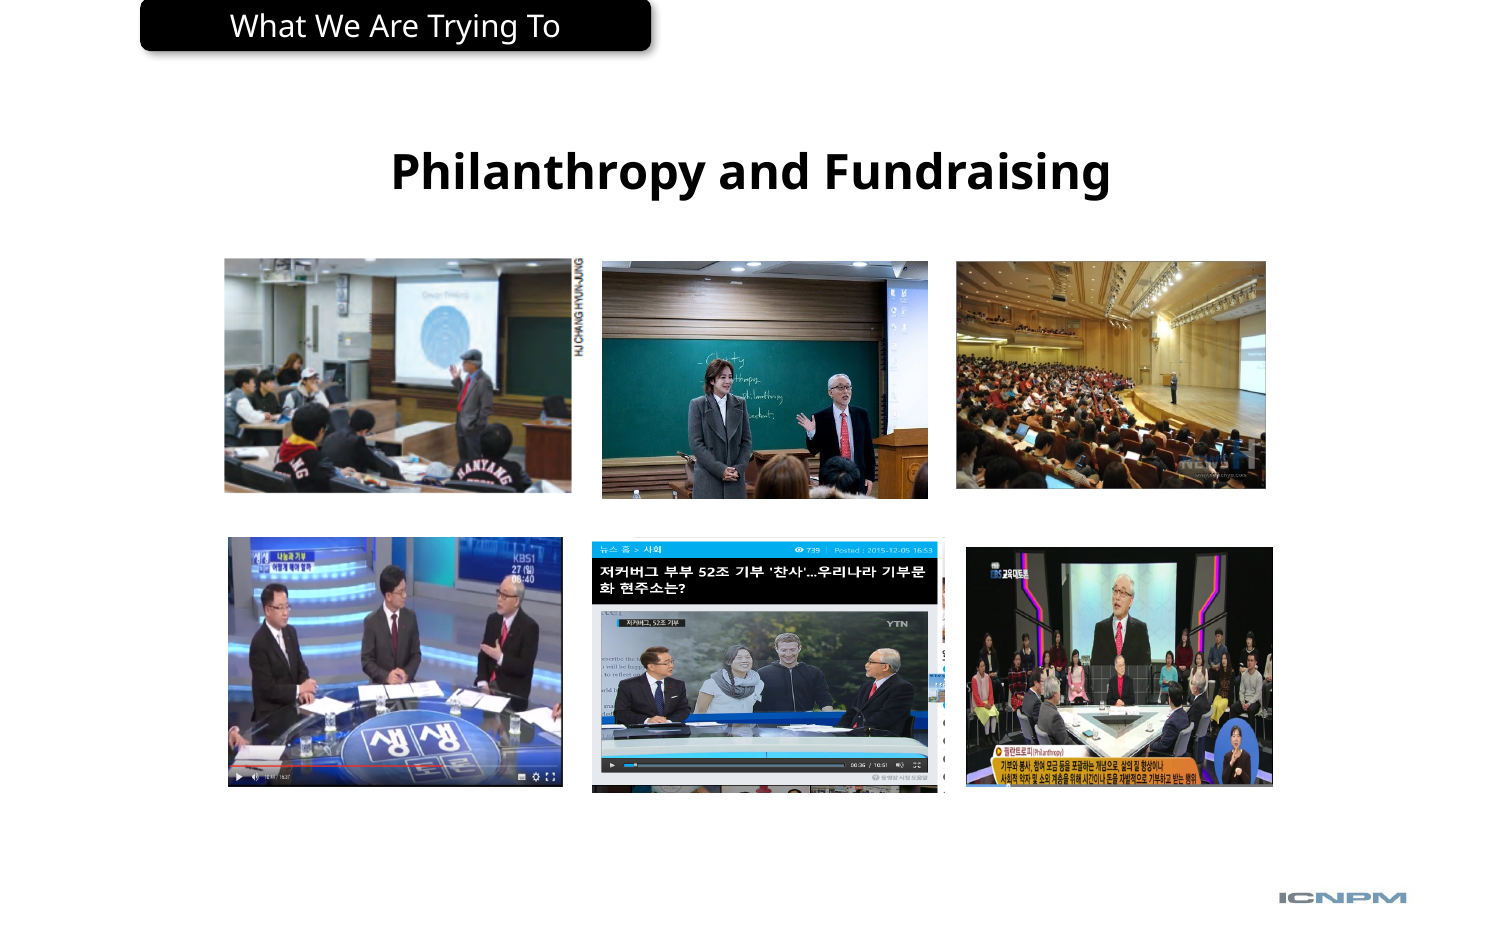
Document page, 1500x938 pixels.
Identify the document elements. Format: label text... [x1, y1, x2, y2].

picture [966, 547, 1273, 787]
text_box What We Are Trying To [140, 0, 652, 52]
picture [956, 261, 1266, 489]
picture [228, 537, 564, 787]
picture [602, 261, 928, 499]
picture [592, 537, 945, 793]
picture [1264, 886, 1423, 909]
text_box Philanthropy and Fundraising [188, 133, 1314, 291]
picture [218, 251, 590, 498]
